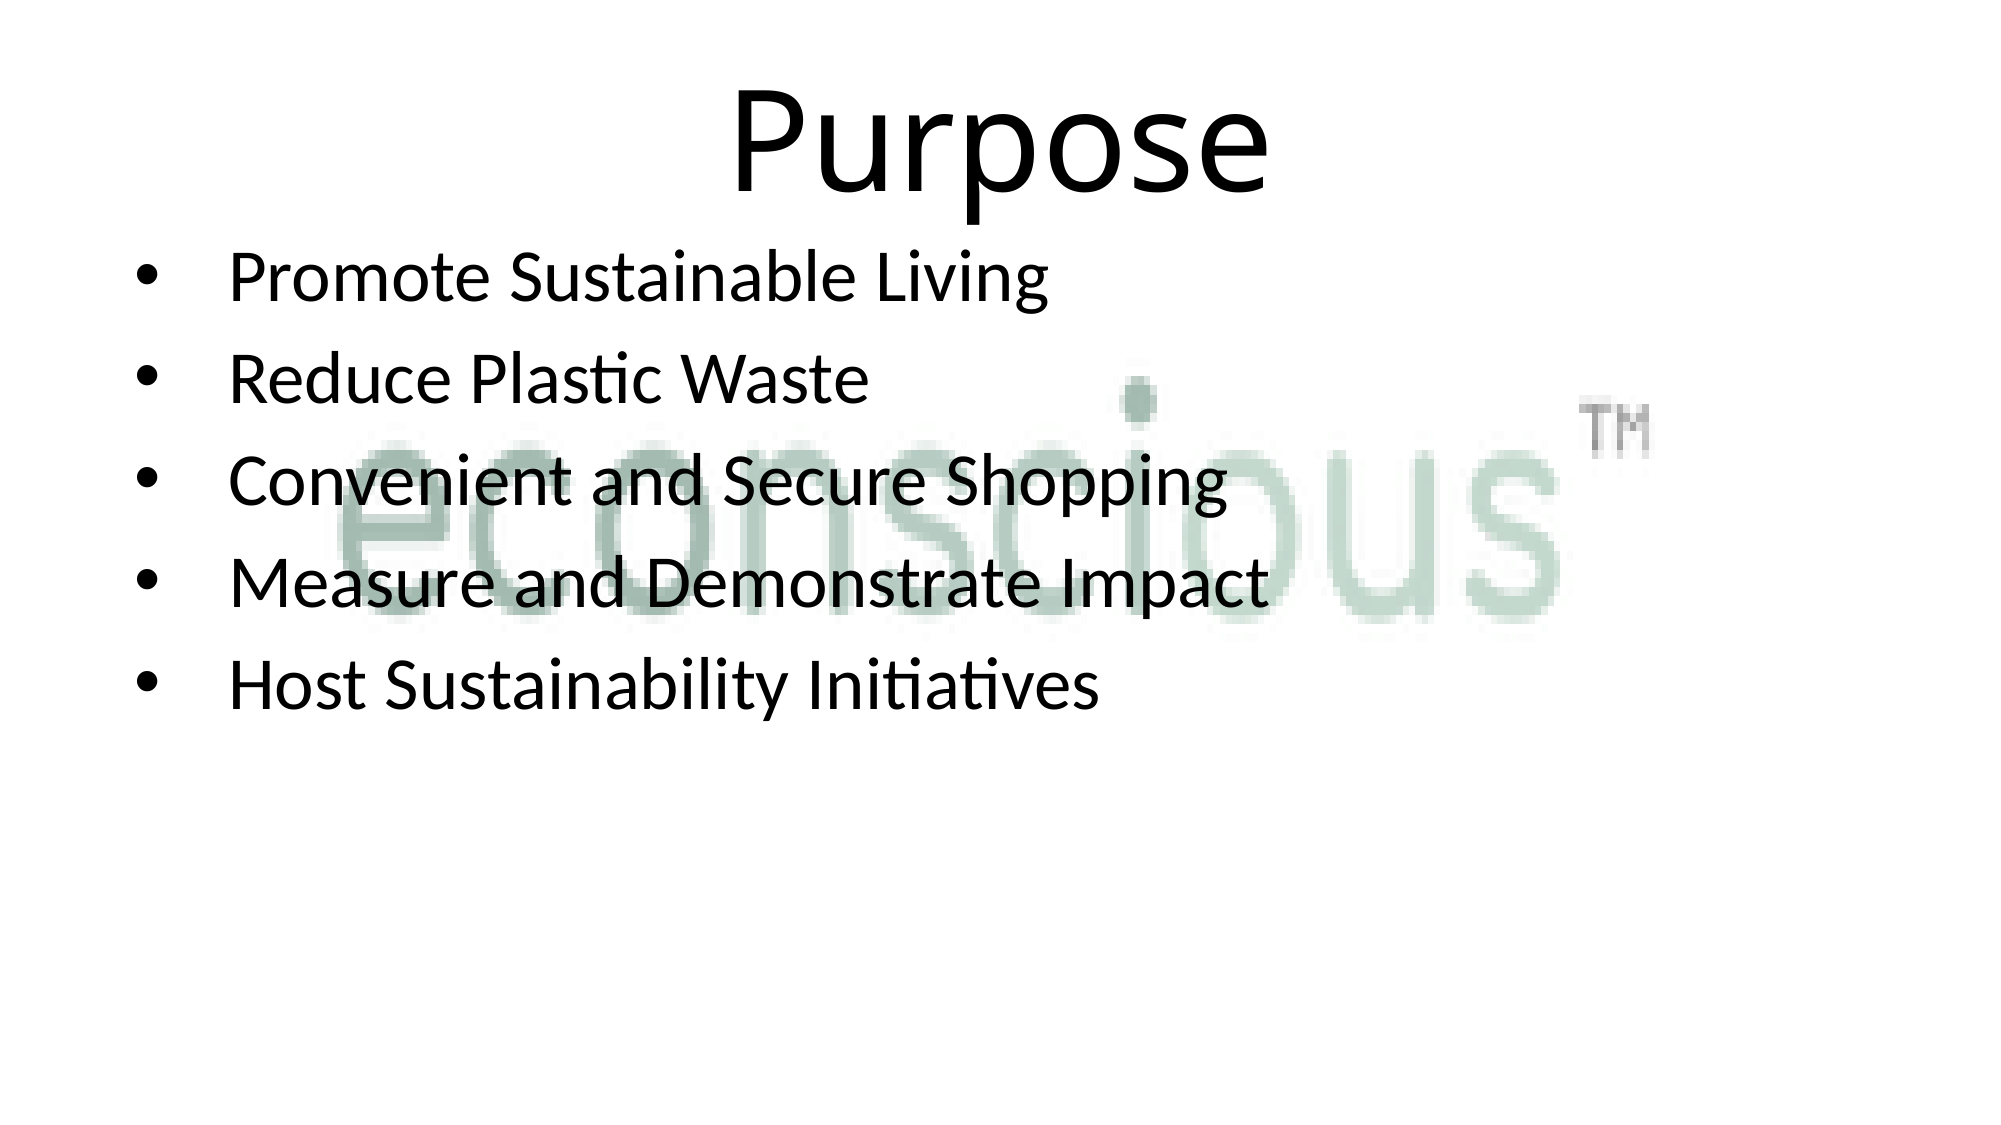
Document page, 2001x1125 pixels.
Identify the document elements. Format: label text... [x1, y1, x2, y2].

picture [249, 184, 1750, 863]
title Purpose [249, 61, 1750, 184]
subtitle Promote Sustainable Living Reduce Plastic Waste Convenient and Secure Shopping Measure and Demonstrate Impact Host Sustainability Initiatives [119, 229, 1750, 1081]
